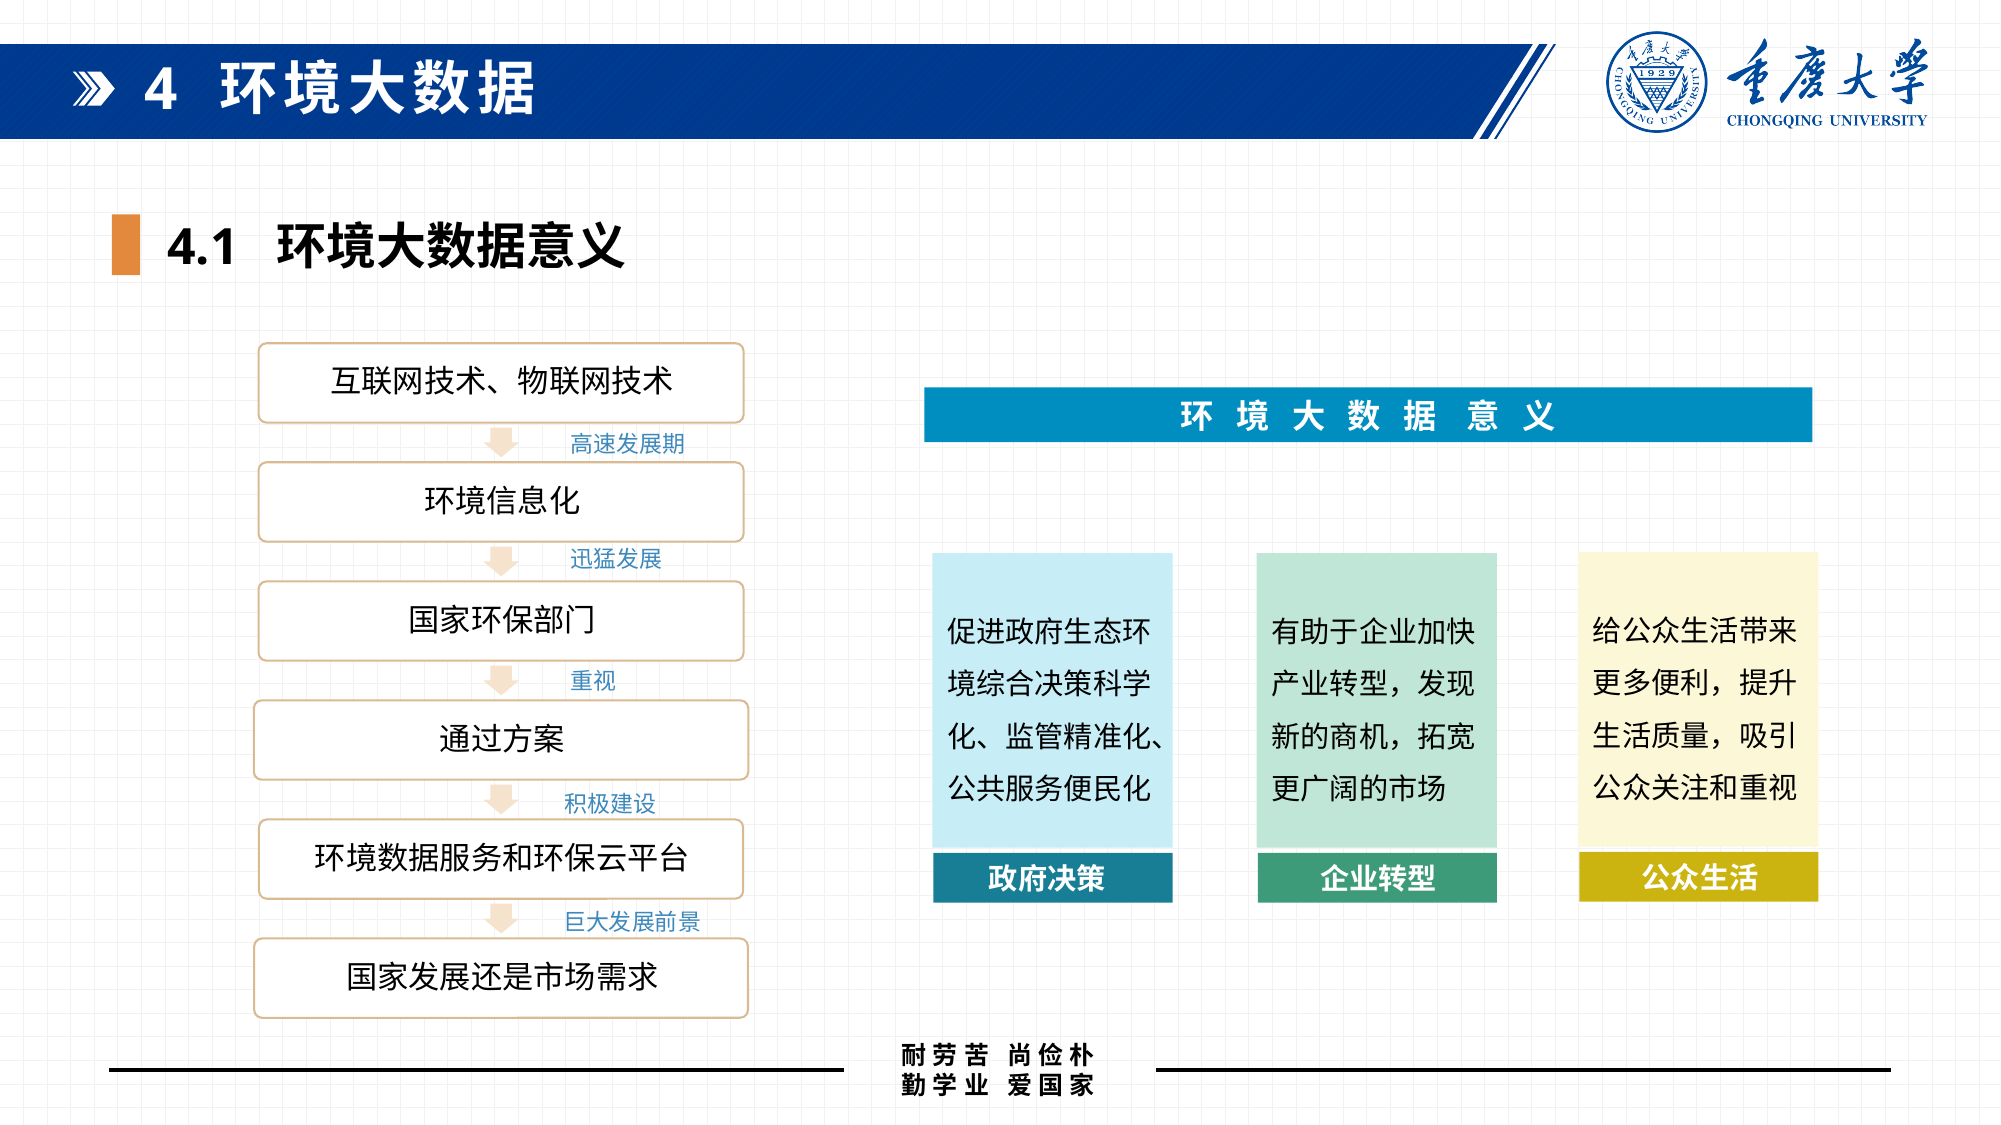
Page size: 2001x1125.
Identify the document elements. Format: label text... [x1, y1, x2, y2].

list 4 环境大数据 [108, 51, 1356, 136]
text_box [40, 343, 962, 1019]
text_box 环 境 大 数 据 意 义 [962, 387, 1813, 443]
text_box 公众生活 [1579, 851, 1819, 902]
text_box 有助于企业加快产业转型，发现新的商机，拓宽更广阔的市场 [1256, 553, 1497, 848]
text_box 企业转型 [1257, 852, 1497, 903]
text_box 政府决策 [962, 852, 1173, 903]
text_box 给公众生活带来更多便利，提升生活质量，吸引公众关注和重视 [1578, 552, 1819, 847]
text_box 促进政府生态环境综合决策科学化、监管精准化、公共服务便民化 [962, 553, 1173, 848]
picture [1606, 31, 1928, 133]
list 4.1 环境大数据意义 [139, 213, 1891, 275]
